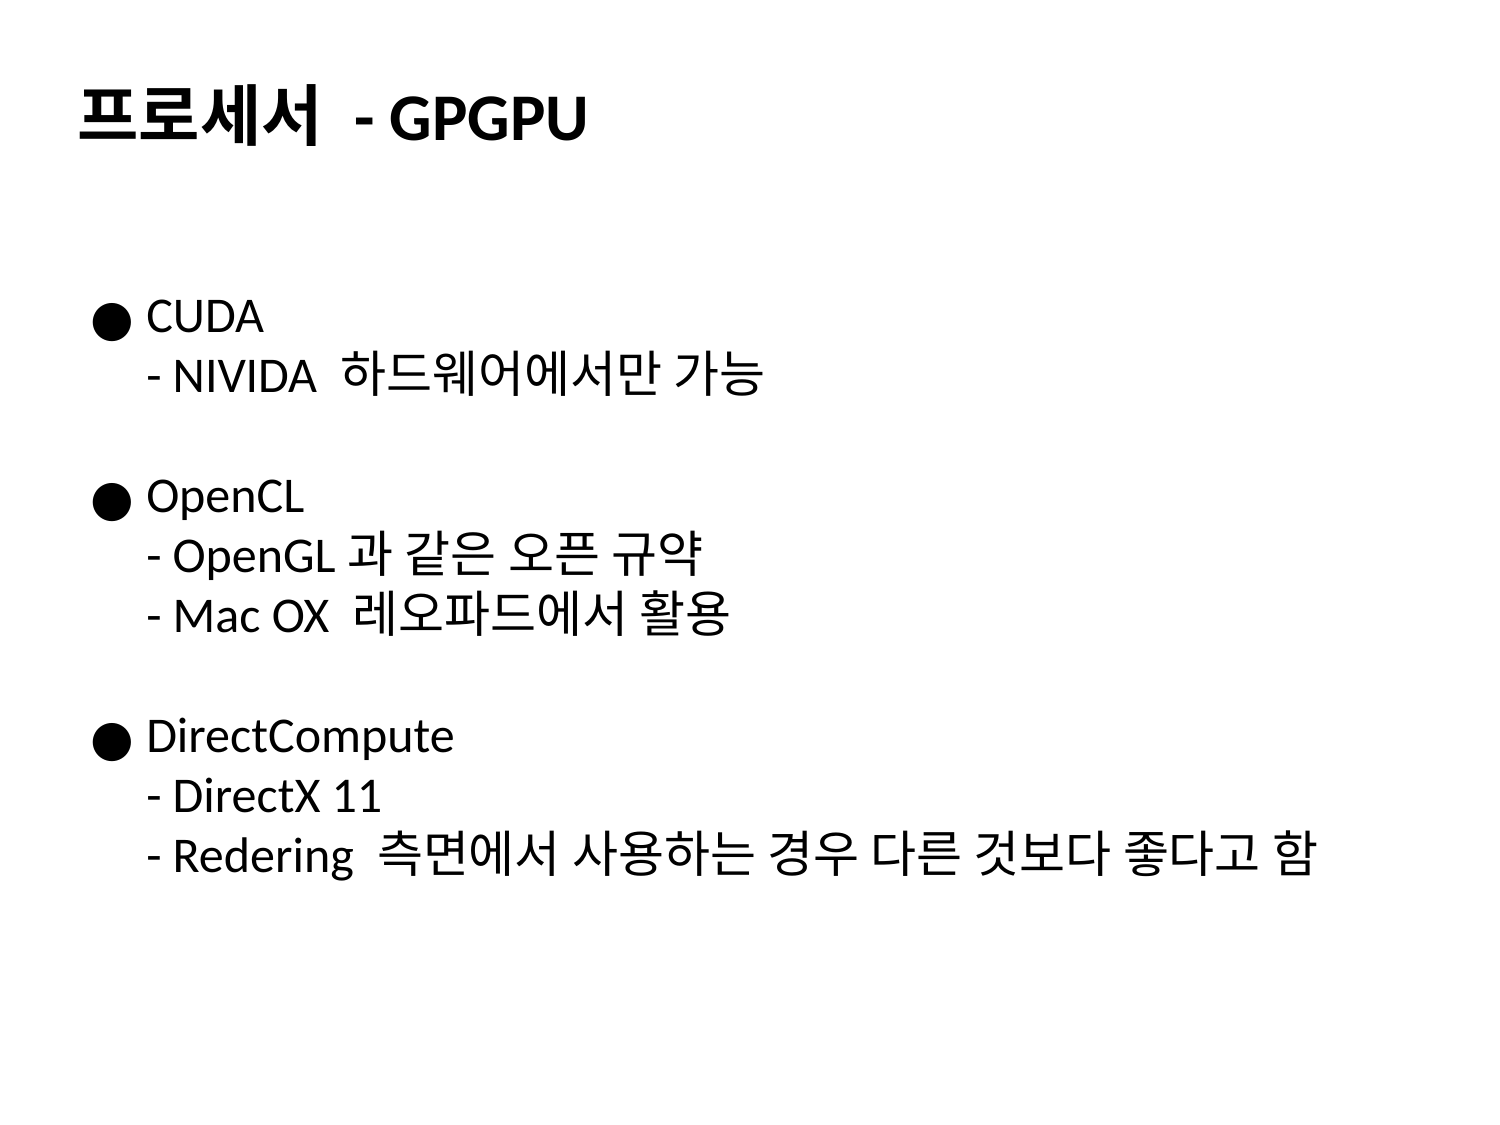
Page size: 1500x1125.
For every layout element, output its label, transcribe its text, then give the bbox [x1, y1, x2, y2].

text_box 프로세서 - GPGPU [62, 66, 1400, 163]
text_box CUDA - NIVIDA 하드웨어에서만 가능 OpenCL - OpenGL과 같은 오픈 규약 - Mac OX 레오파드에서 활용 DirectCompute - DirectX 11 - Redering 측면에서 사용하는 경우 다른 것보다 좋다고 함 [74, 274, 1425, 896]
